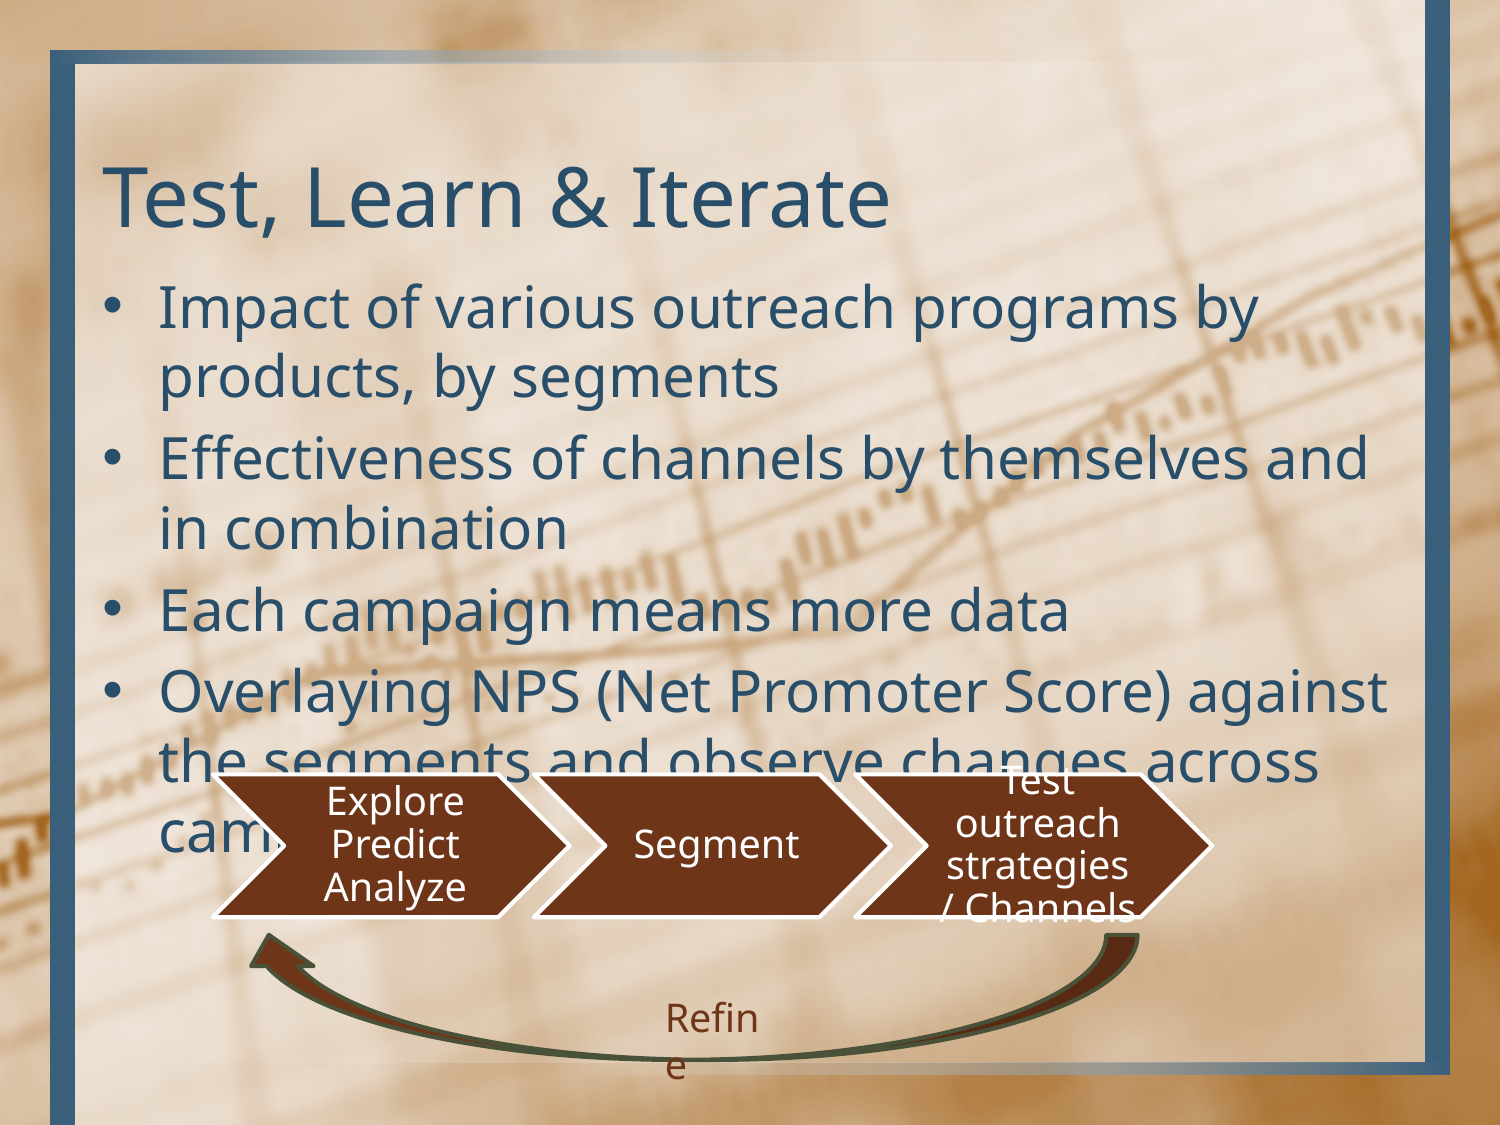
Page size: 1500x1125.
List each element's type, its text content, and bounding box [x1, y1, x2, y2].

title Test, Learn & Iterate [87, 75, 1413, 252]
list Impact of various outreach programs by products, by segments Effectiveness of channels by themselves and in combination Each campaign means more data Overlaying NPS (Net Promoter Score) against the segments and observe changes across campaigns [87, 262, 1413, 987]
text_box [212, 512, 1213, 1125]
